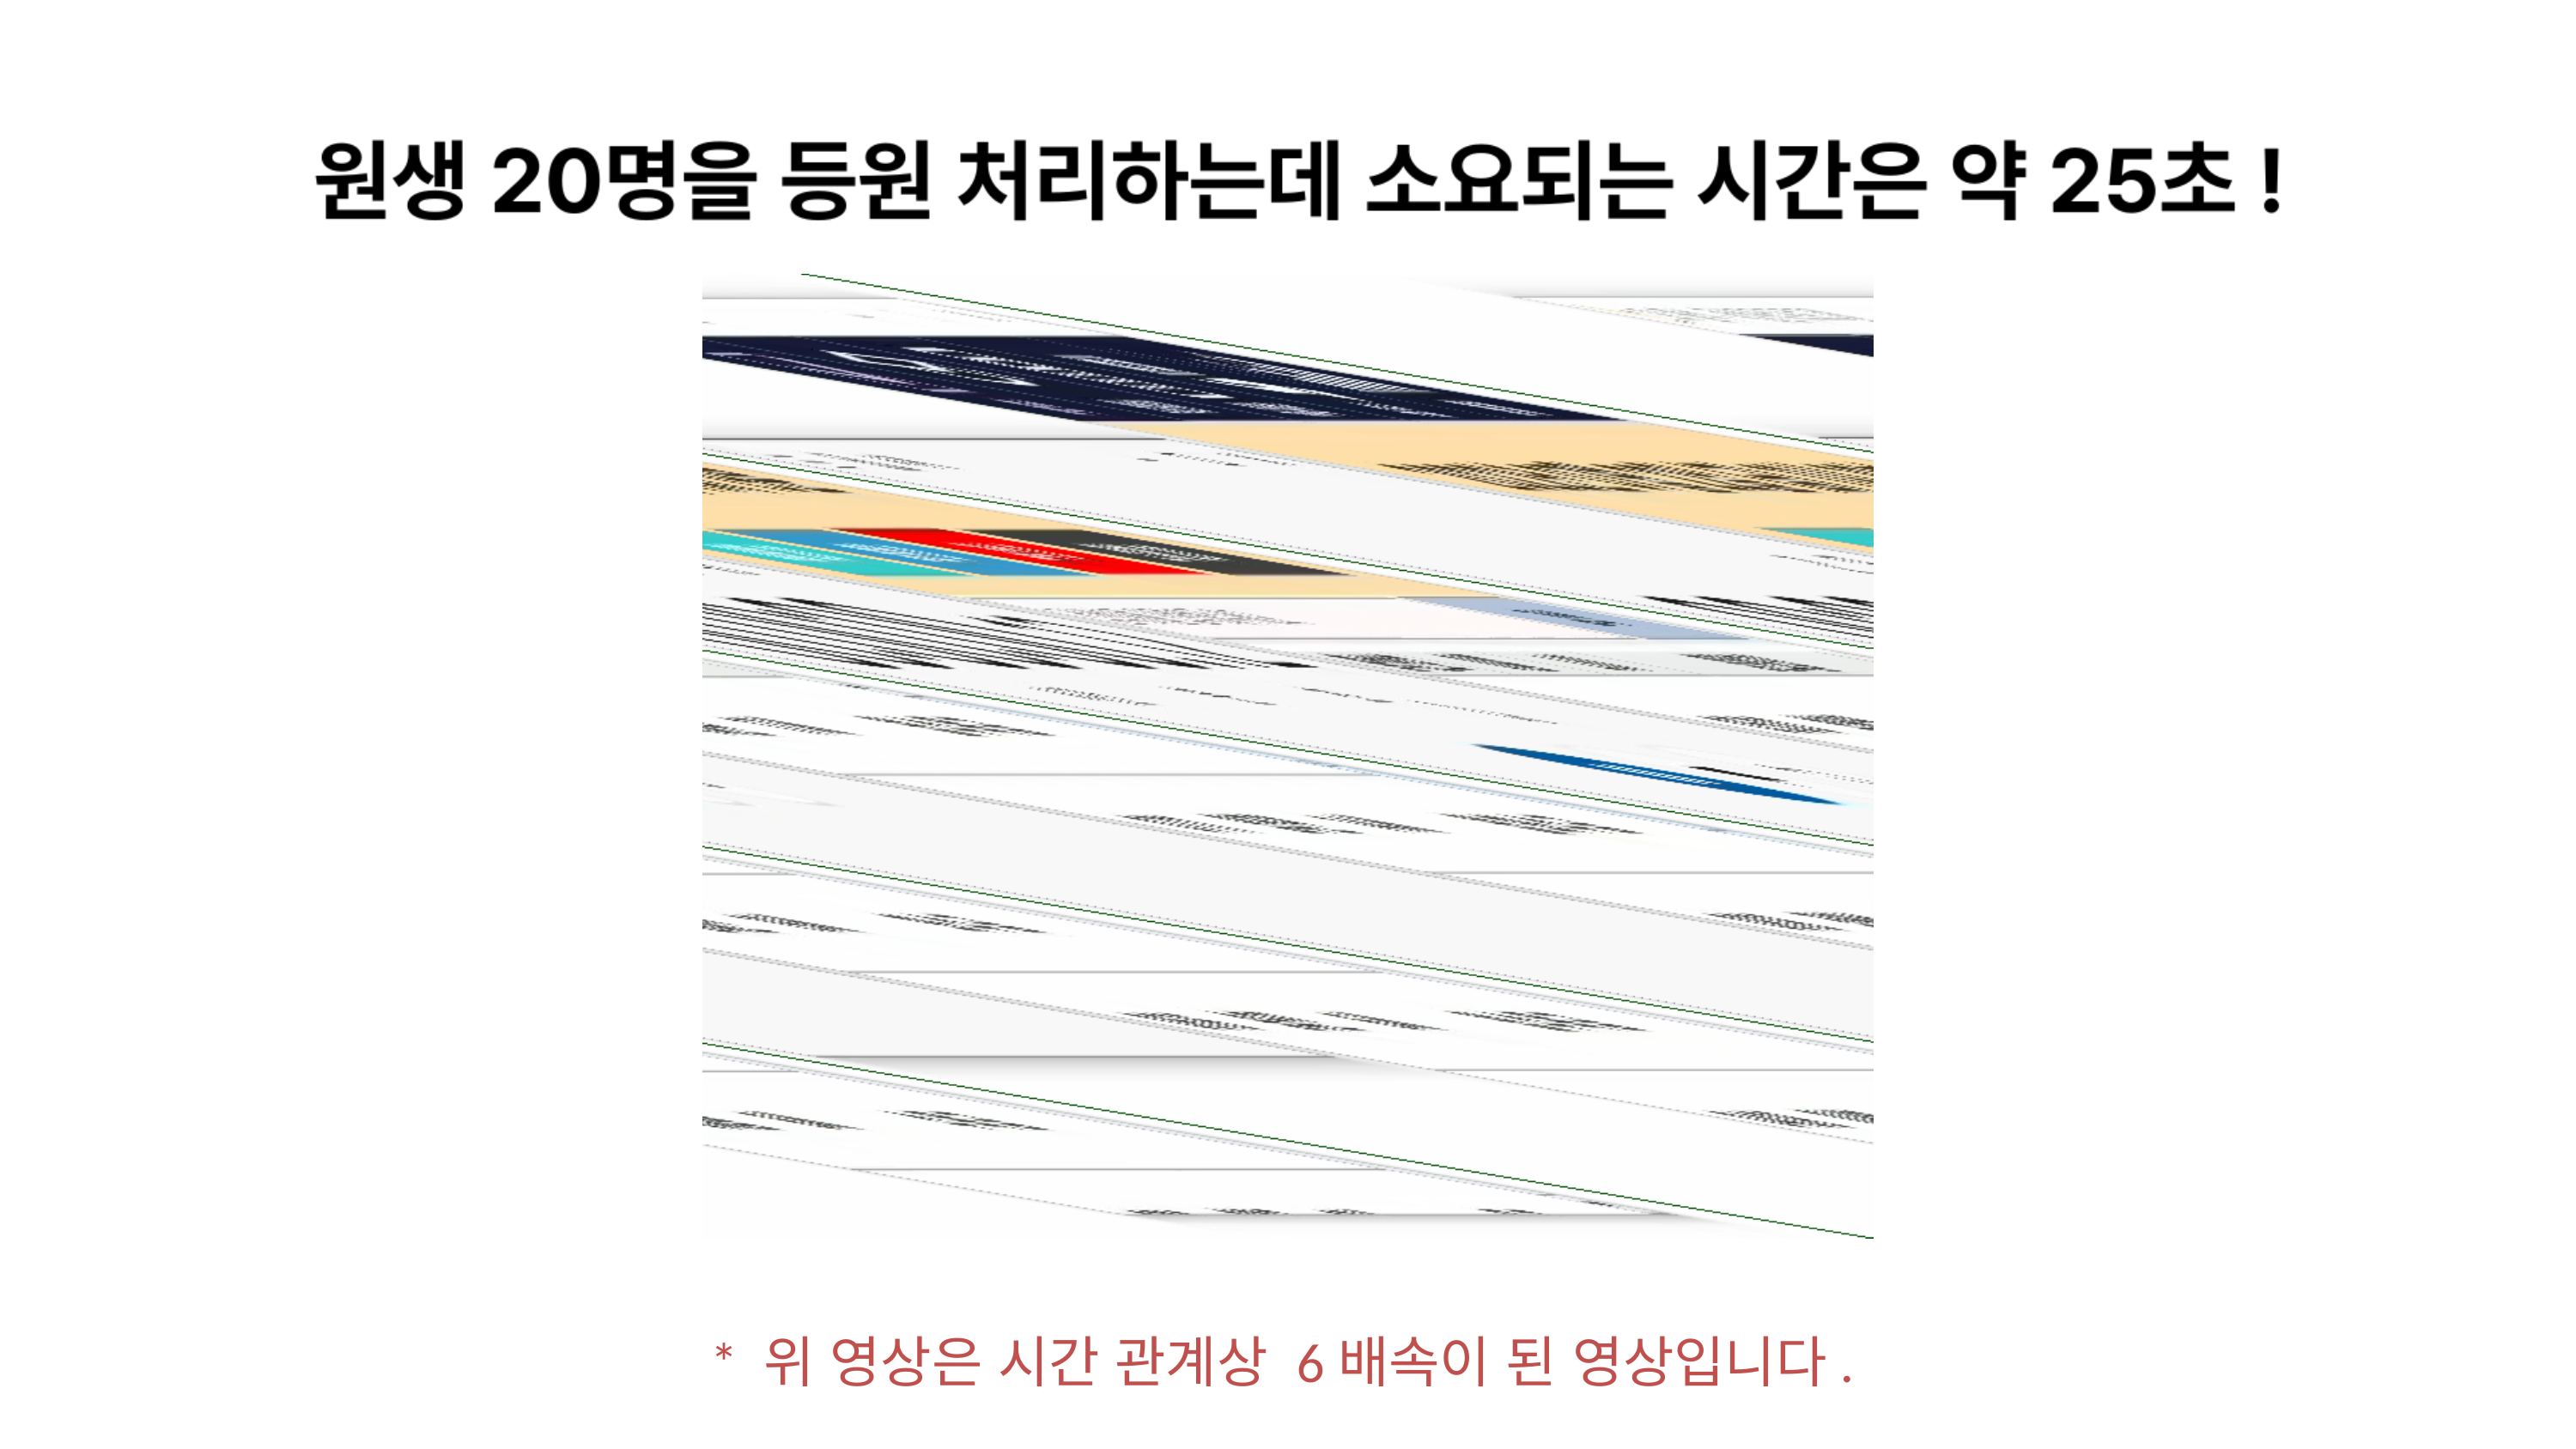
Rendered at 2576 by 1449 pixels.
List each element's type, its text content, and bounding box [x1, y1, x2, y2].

text_box * 위 영상은 시간 관계상 6배속이 된 영상입니다. [697, 1320, 2104, 1400]
picture [300, 105, 2327, 285]
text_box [701, 273, 1875, 1240]
